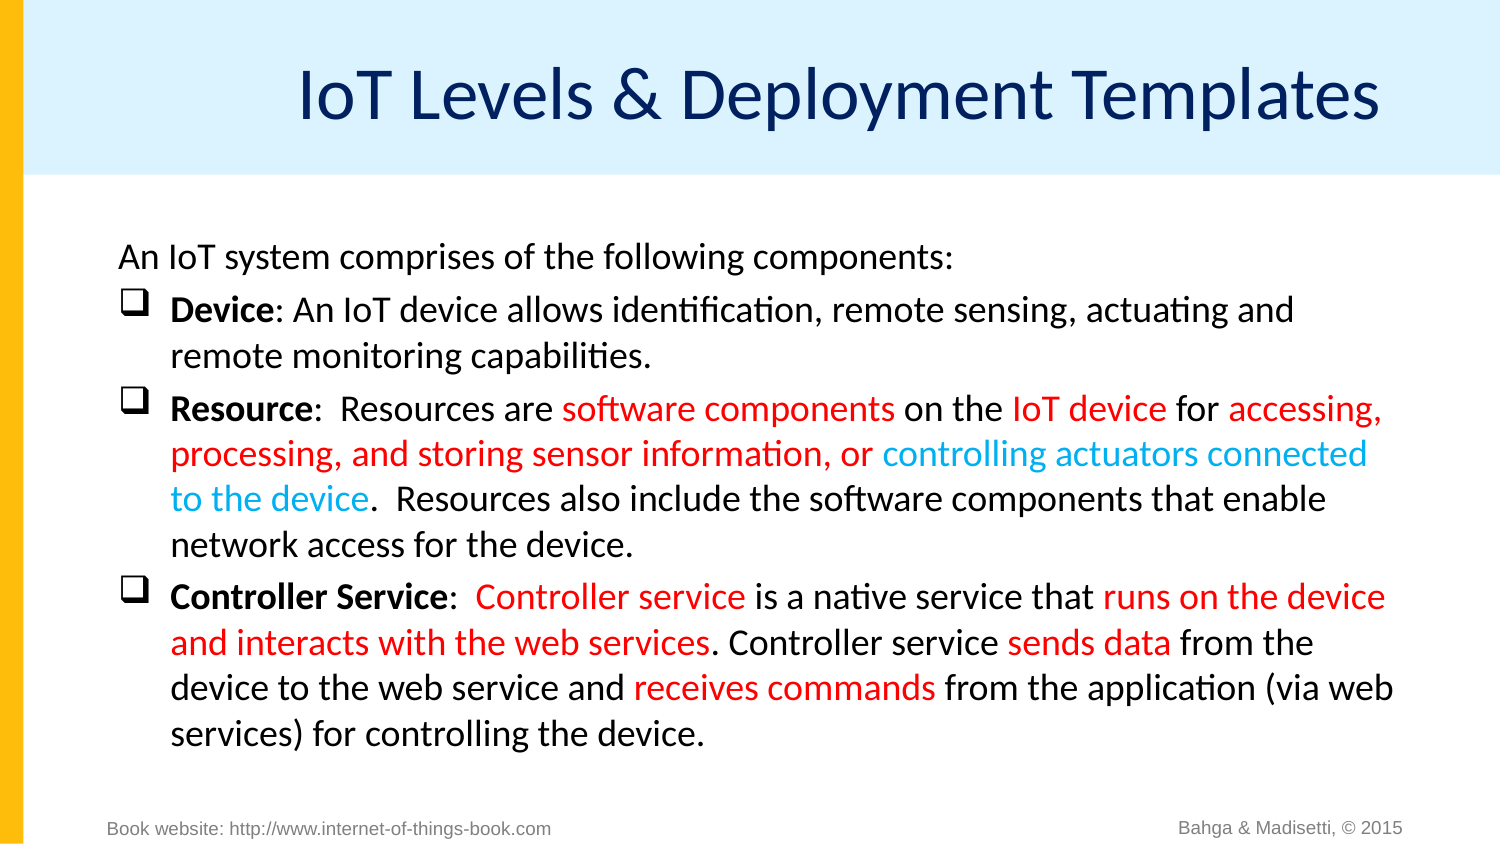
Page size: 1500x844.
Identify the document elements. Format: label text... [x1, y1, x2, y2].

text_box [25, 0, 1500, 177]
title IoT Levels & Deployment Templates [103, 23, 1397, 157]
text_box Bahga & Madisetti, © 2015 [1163, 808, 1443, 844]
text_box Book website: http://www.internet-of-things-book.com [91, 809, 598, 844]
picture [25, 177, 1500, 844]
text_box [0, 0, 25, 844]
list An IoT system comprises of the following components: Device: An IoT device allows identiﬁcation, remote sensing, actuating and remote monitoring capabilities. Resource: Resources are software components on the IoT device for accessing, processing, and storing sensor information, or controlling actuators connected to the device. Resources also include the software components that enable network access for the device. Controller Service: Controller service is a native service that runs on the device and interacts with the web services. Controller service sends data from the device to the web service and receives commands from the application (via web services) for controlling the device. [103, 224, 1419, 763]
